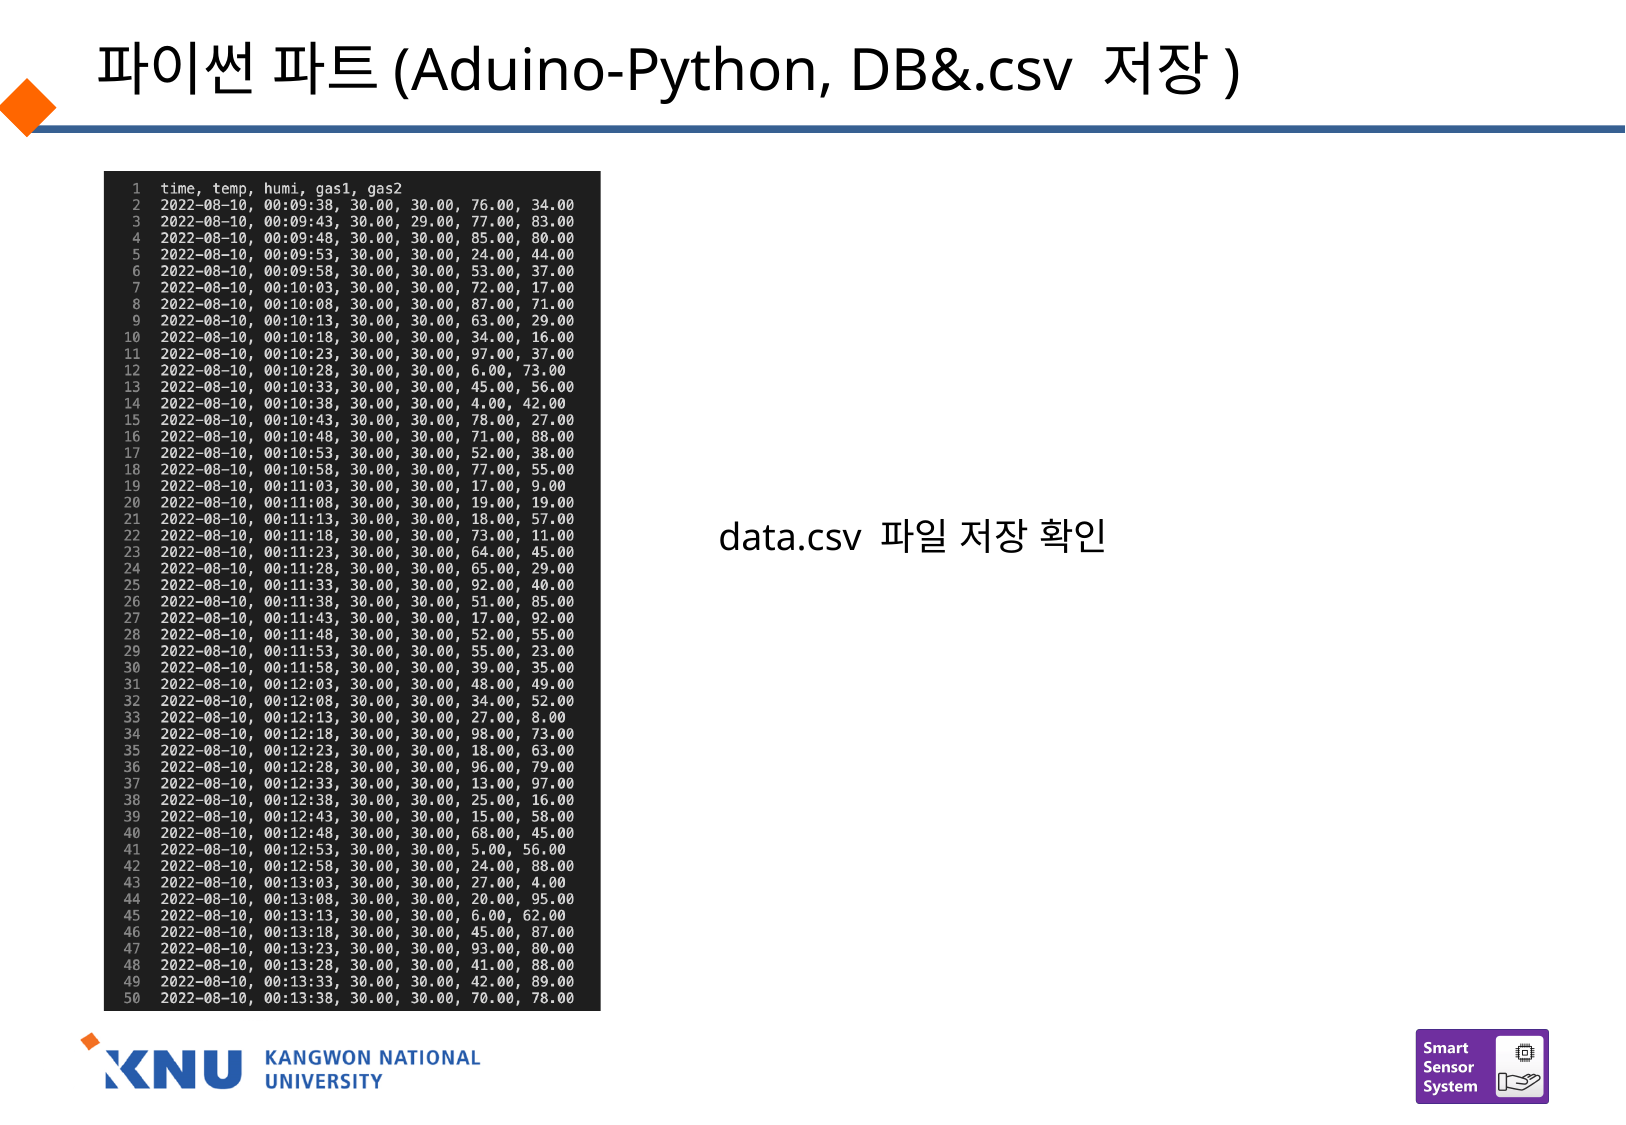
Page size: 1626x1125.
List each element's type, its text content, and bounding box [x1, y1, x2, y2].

picture [1413, 1029, 1549, 1106]
title 파이썬 파트(Aduino-Python, DB&.csv 저장) [81, 21, 1544, 114]
picture [103, 171, 601, 1011]
text_box data.csv 파일 저장 확인 [703, 505, 1124, 565]
picture [18, 1012, 518, 1106]
